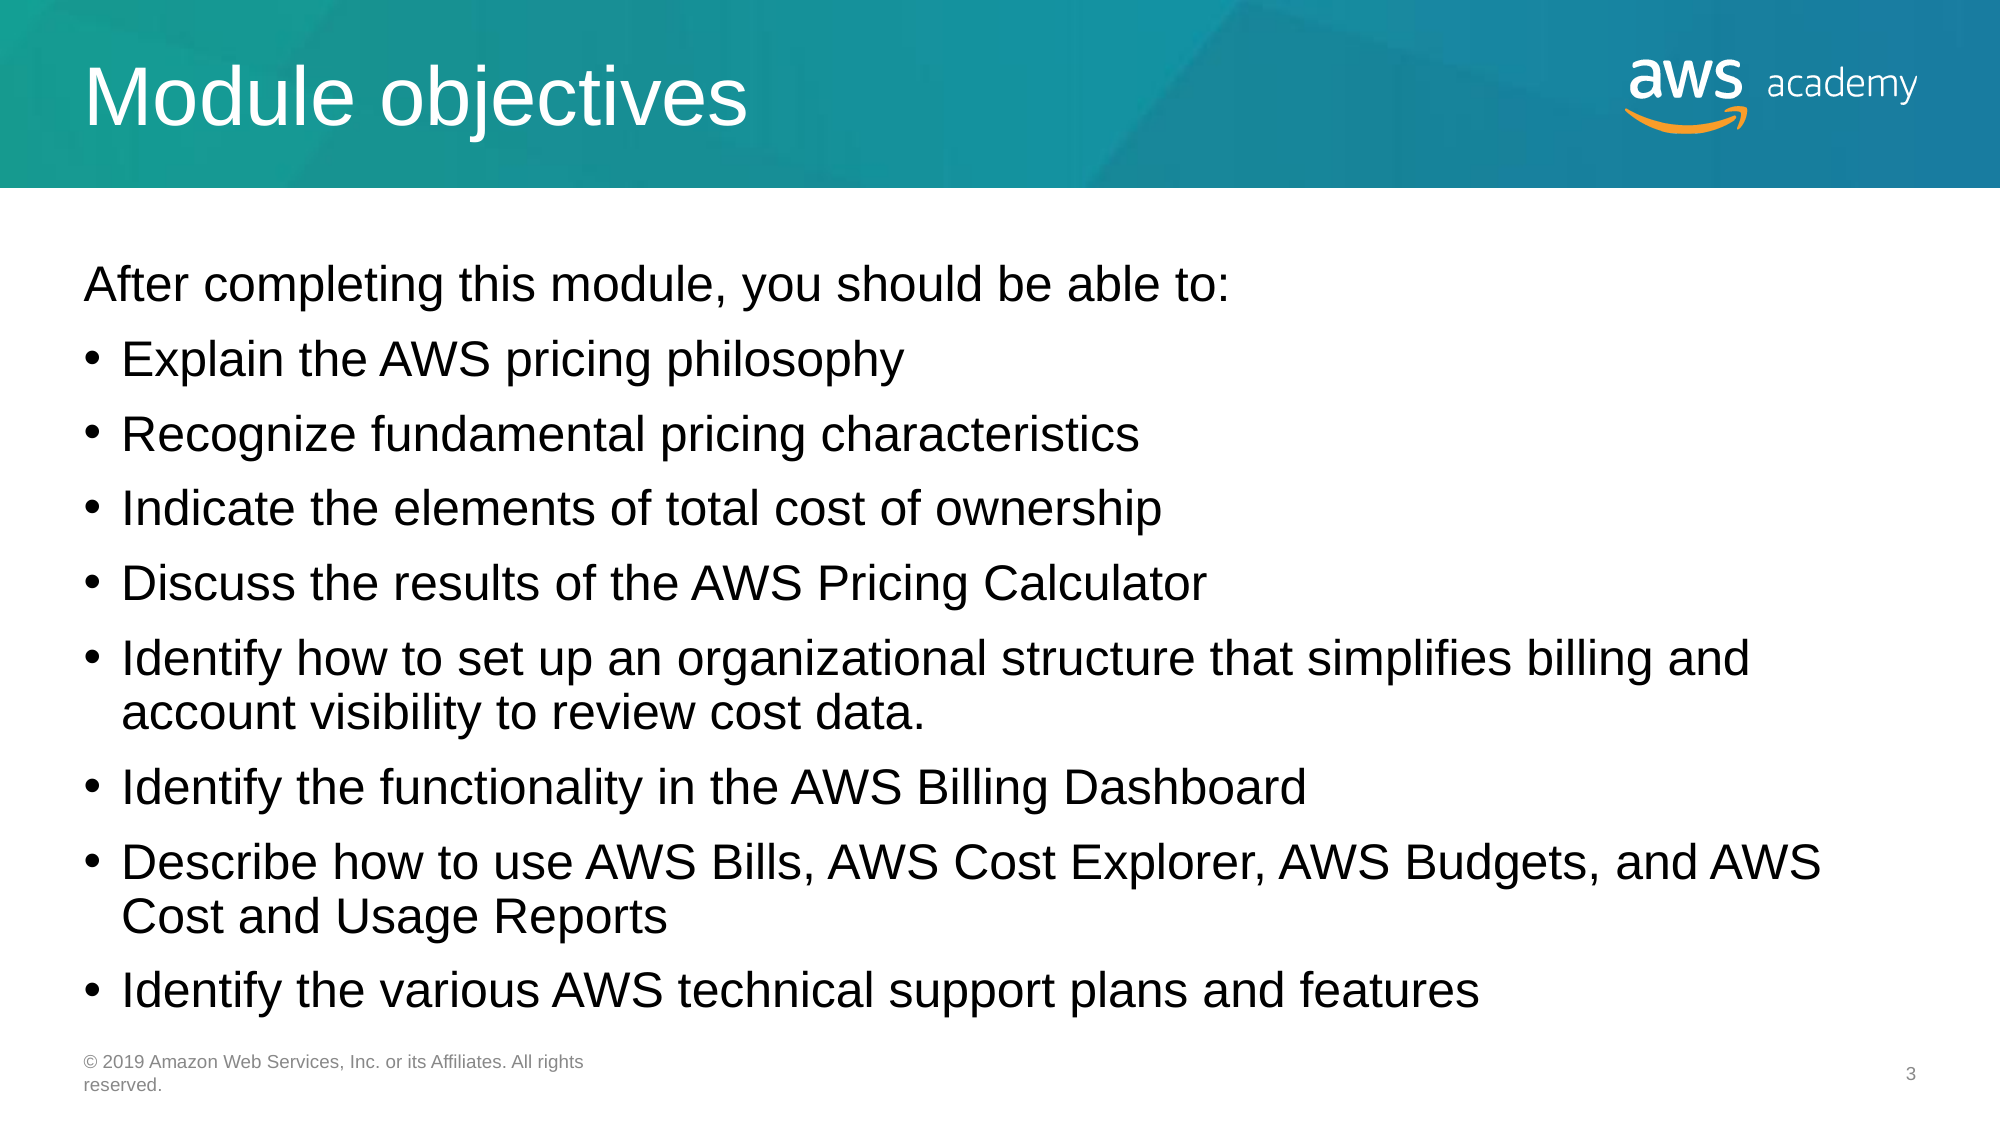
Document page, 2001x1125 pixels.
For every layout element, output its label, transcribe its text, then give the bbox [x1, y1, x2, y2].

list After completing this module, you should be able to: Explain the AWS pricing philosophy Recognize fundamental pricing characteristics Indicate the elements of total cost of ownership Discuss the results of the AWS Pricing Calculator Identify how to set up an organizational structure that simplifies billing and account visibility to review cost data. Identify the functionality in the AWS Billing Dashboard Describe how to use AWS Bills, AWS Cost Explorer, AWS Budgets, and AWS Cost and Usage Reports Identify the various AWS technical support plans and features [68, 250, 1932, 1014]
title Module objectives [68, 59, 1551, 138]
picture [0, 0, 2000, 188]
footer © 2019 Amazon Web Services, Inc. or its Affiliates. All rights reserved. [68, 1042, 682, 1103]
slide_number ‹#› [1481, 1042, 1932, 1103]
